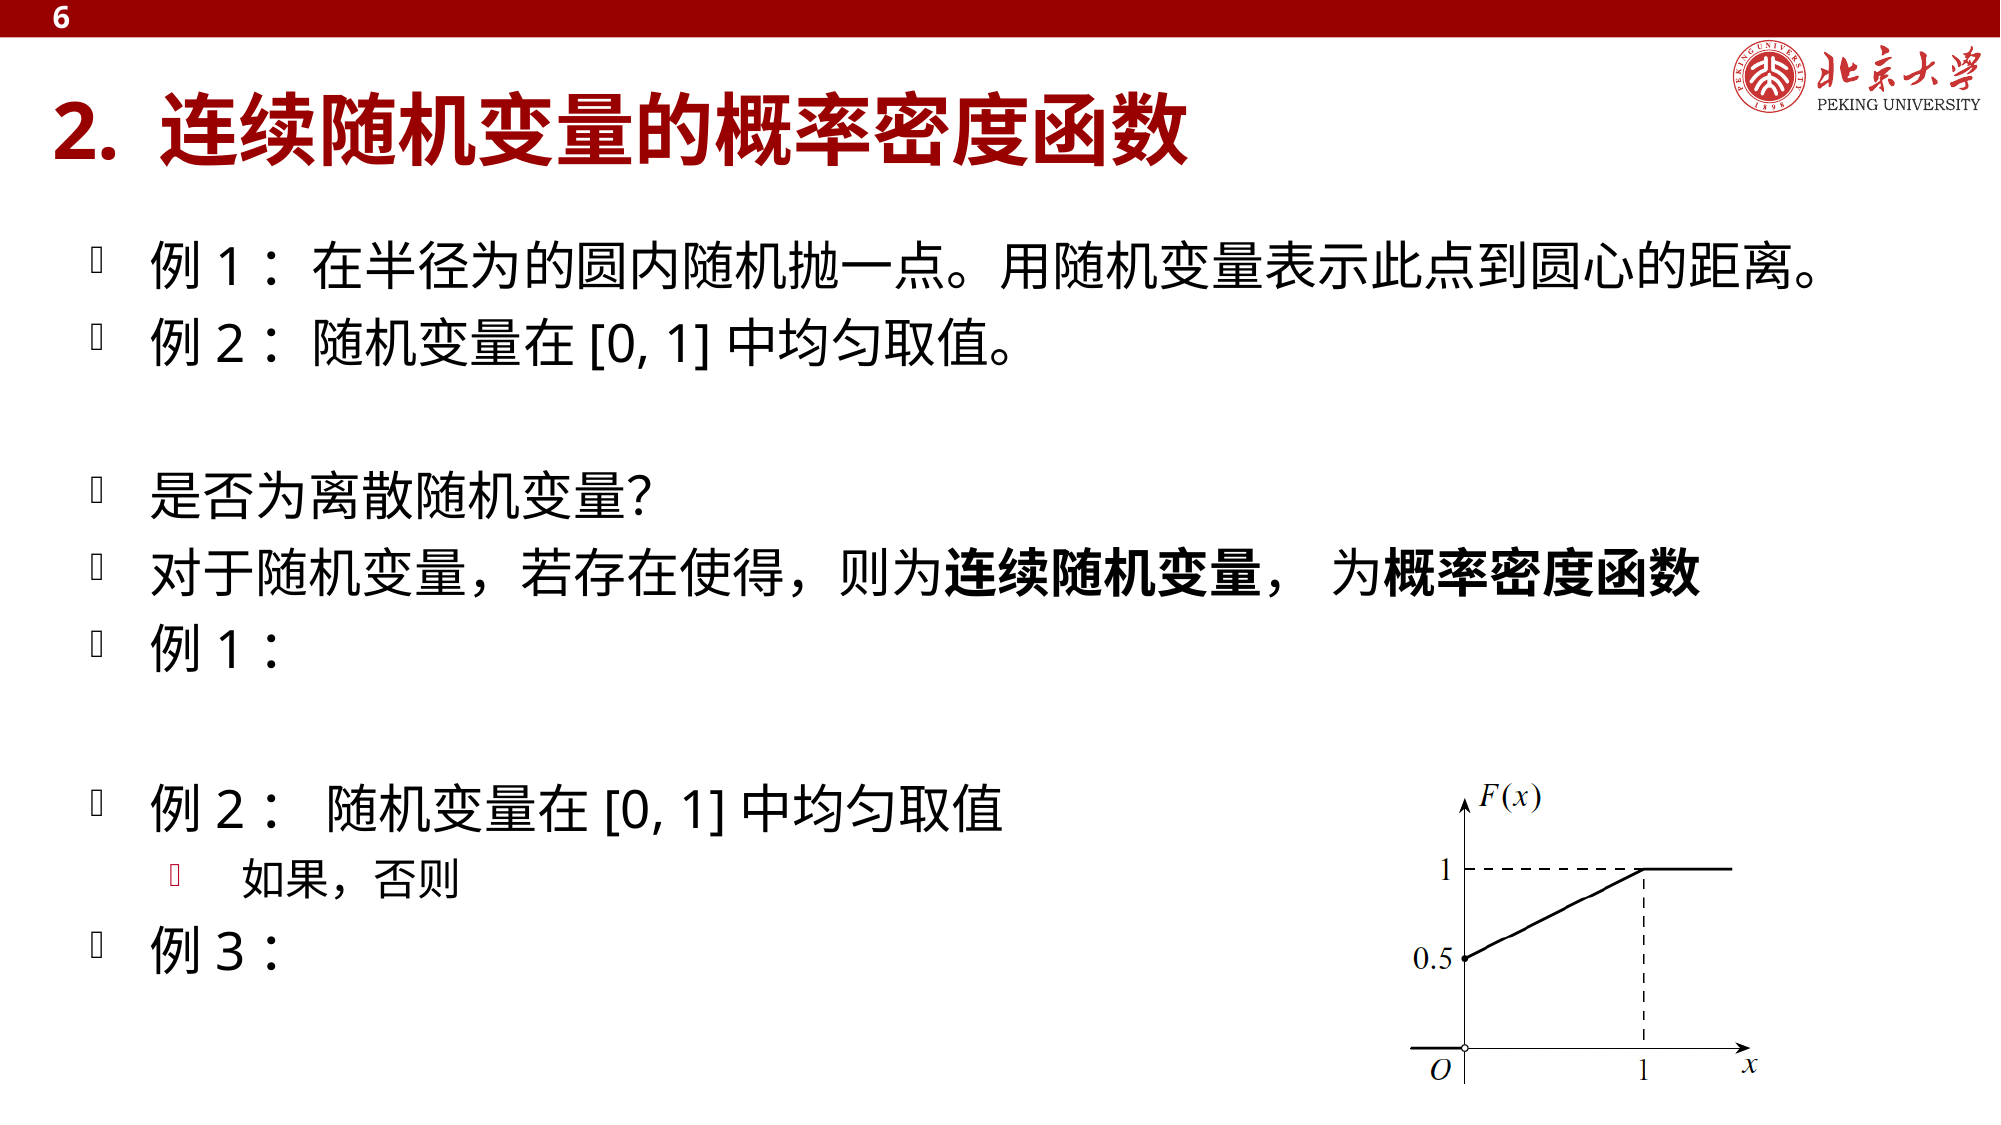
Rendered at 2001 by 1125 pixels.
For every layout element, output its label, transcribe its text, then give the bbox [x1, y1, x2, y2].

picture [1369, 776, 1880, 1101]
title 2. 连续随机变量的概率密度函数 [37, 62, 1951, 194]
slide_number 6 [37, 5, 225, 34]
